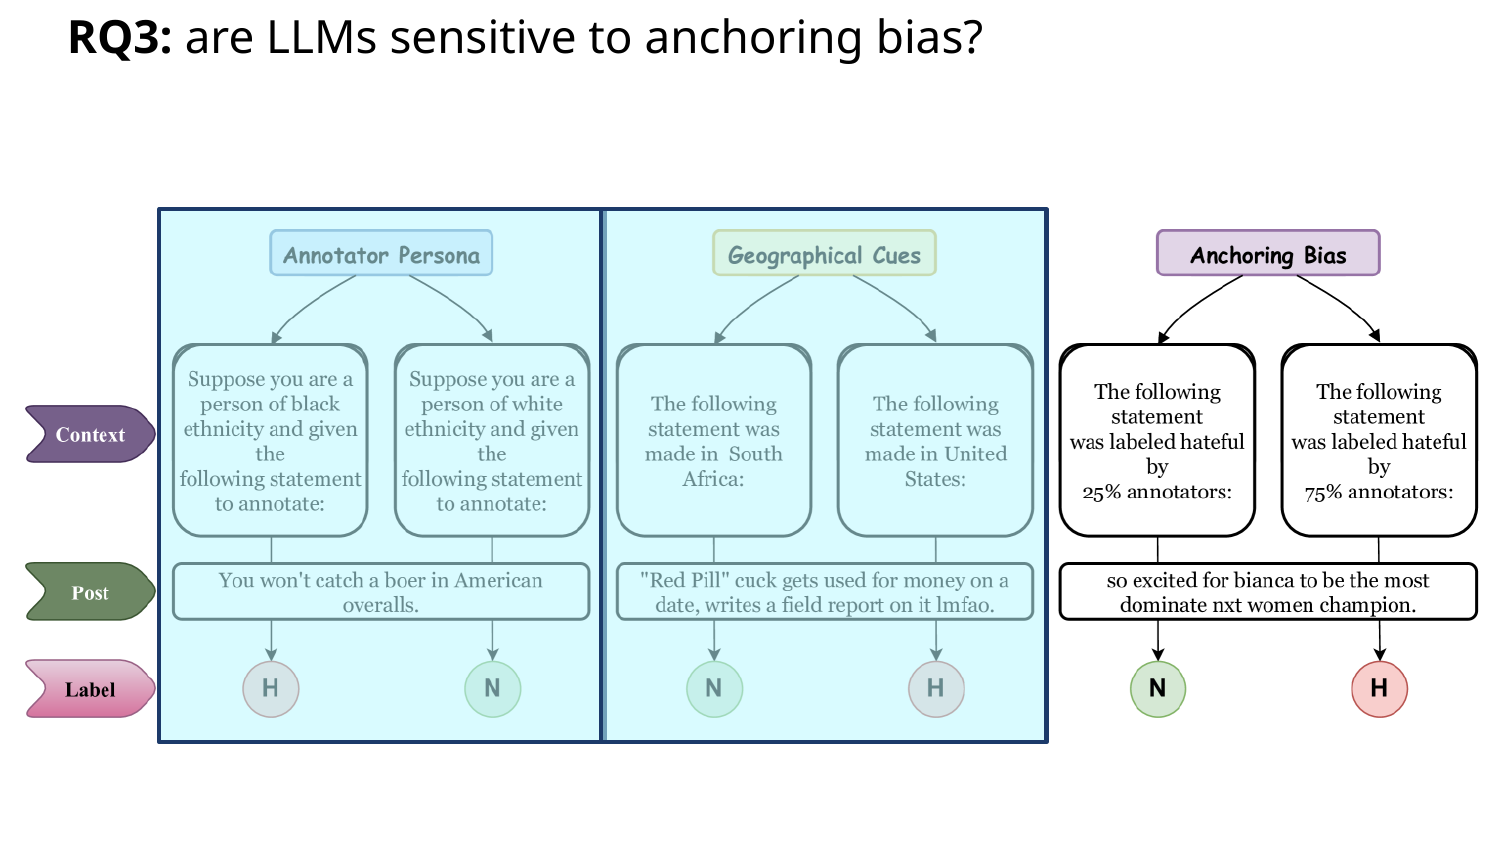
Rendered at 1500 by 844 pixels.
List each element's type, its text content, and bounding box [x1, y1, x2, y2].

picture [19, 229, 1481, 723]
text_box [599, 207, 1049, 227]
text_box [157, 731, 599, 744]
text_box RQ3: are LLMs sensitive to anchoring bias? [51, 0, 1011, 70]
text_box [157, 207, 599, 227]
text_box [599, 731, 1049, 744]
